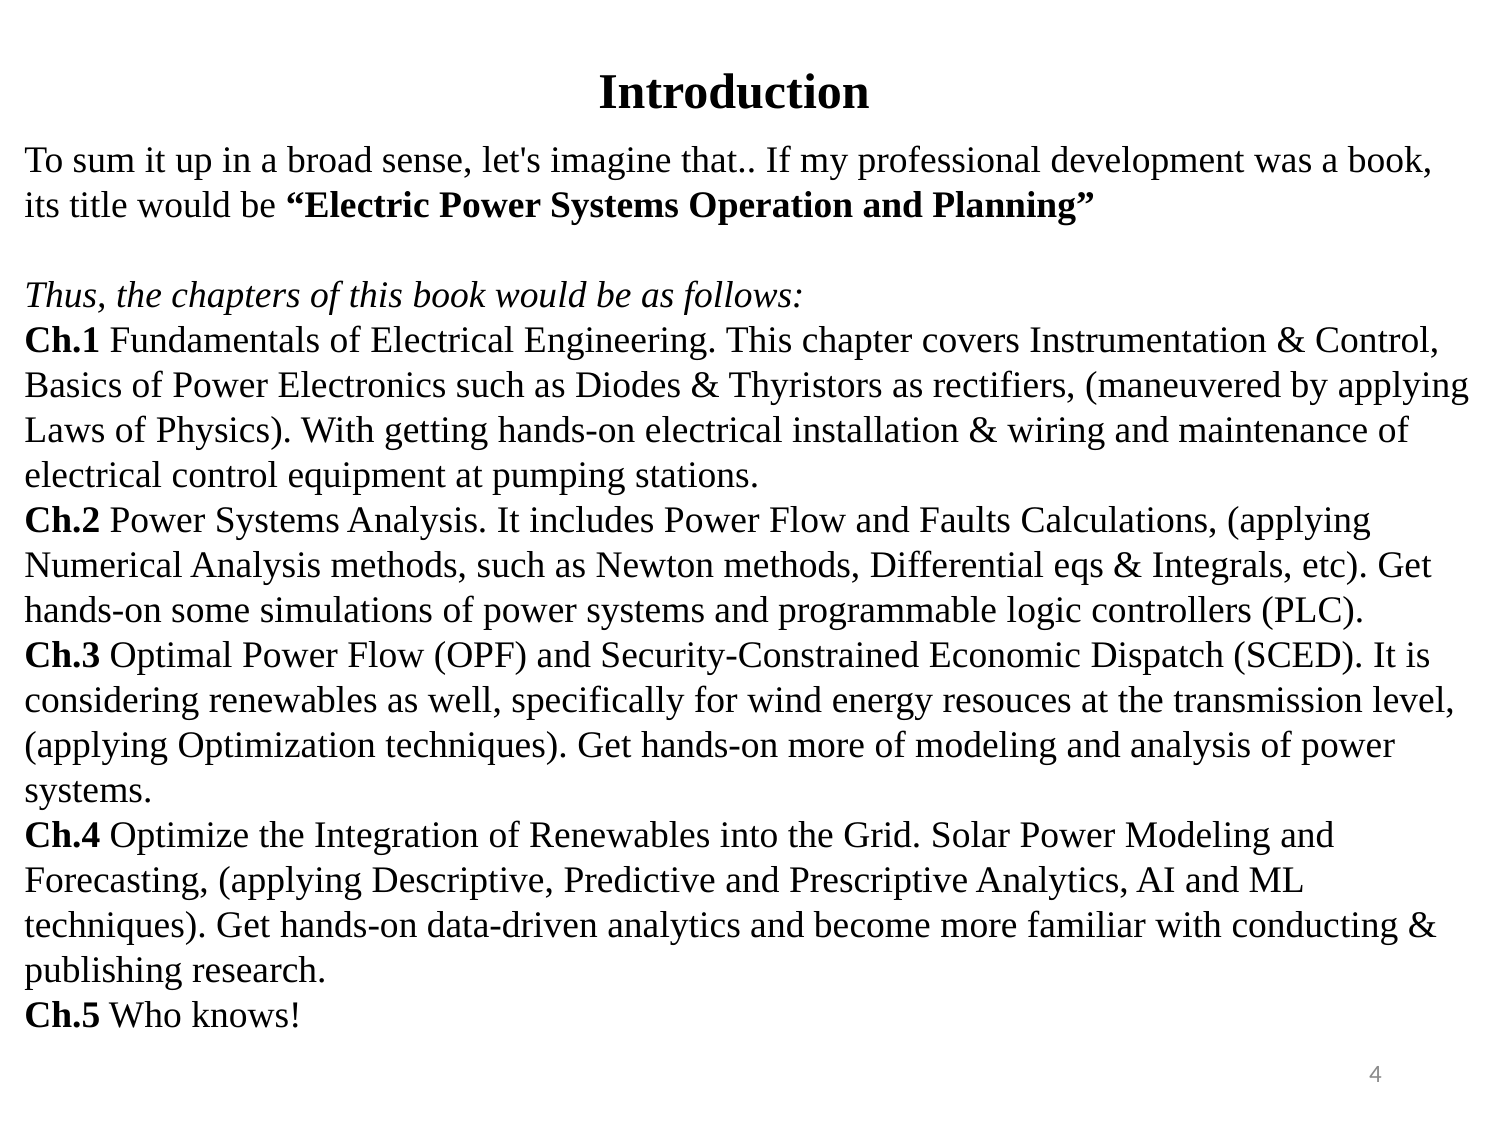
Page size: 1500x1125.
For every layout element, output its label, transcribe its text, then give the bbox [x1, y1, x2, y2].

text_box To sum it up in a broad sense, let's imagine that.. If my professional development was a book, its title would be “Electric Power Systems Operation and Planning” Thus, the chapters of this book would be as follows: Ch.1 Fundamentals of Electrical Engineering. This chapter covers Instrumentation & Control, Basics of Power Electronics such as Diodes & Thyristors as rectifiers, (maneuvered by applying Laws of Physics). With getting hands-on electrical installation & wiring and maintenance of electrical control equipment at pumping stations. Ch.2 Power Systems Analysis. It includes Power Flow and Faults Calculations, (applying Numerical Analysis methods, such as Newton methods, Differential eqs & Integrals, etc). Get hands-on some simulations of power systems and programmable logic controllers (PLC). Ch.3 Optimal Power Flow (OPF) and Security-Constrained Economic Dispatch (SCED). It is considering renewables as well, specifically for wind energy resouces at the transmission level, (applying Optimization techniques). Get hands-on more of modeling and analysis of power systems. Ch.4 Optimize the Integration of Renewables into the Grid. Solar Power Modeling and Forecasting, (applying Descriptive, Predictive and Prescriptive Analytics, AI and ML techniques). Get hands-on data-driven analytics and become more familiar with conducting & publishing research. Ch.5 Who knows! [9, 127, 1491, 1042]
slide_number 4 [1059, 1042, 1397, 1103]
text_box Introduction [177, 51, 1291, 127]
